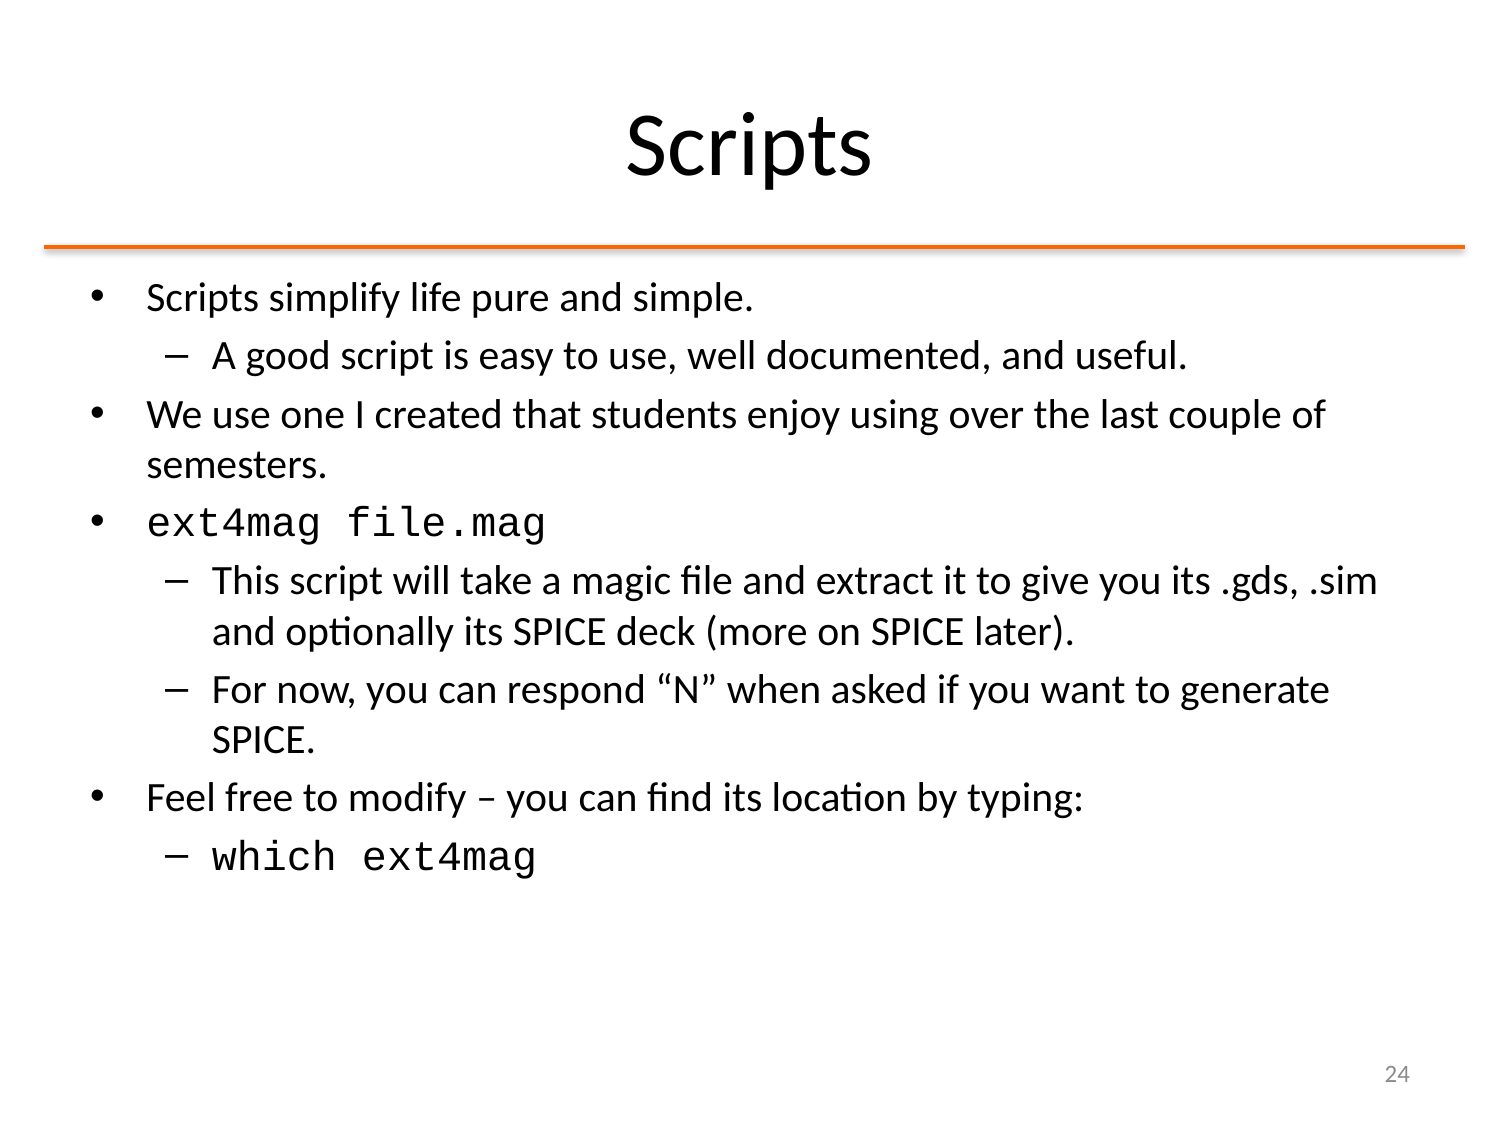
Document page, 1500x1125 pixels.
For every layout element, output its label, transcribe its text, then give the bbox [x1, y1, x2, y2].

title Scripts [75, 45, 1425, 233]
slide_number 24 [1074, 1042, 1425, 1103]
list Scripts simplify life pure and simple. A good script is easy to use, well documented, and useful. We use one I created that students enjoy using over the last couple of semesters. ext4mag file.mag This script will take a magic file and extract it to give you its .gds, .sim and optionally its SPICE deck (more on SPICE later). For now, you can respond “N” when asked if you want to generate SPICE. Feel free to modify – you can find its location by typing: which ext4mag [75, 262, 1425, 1005]
